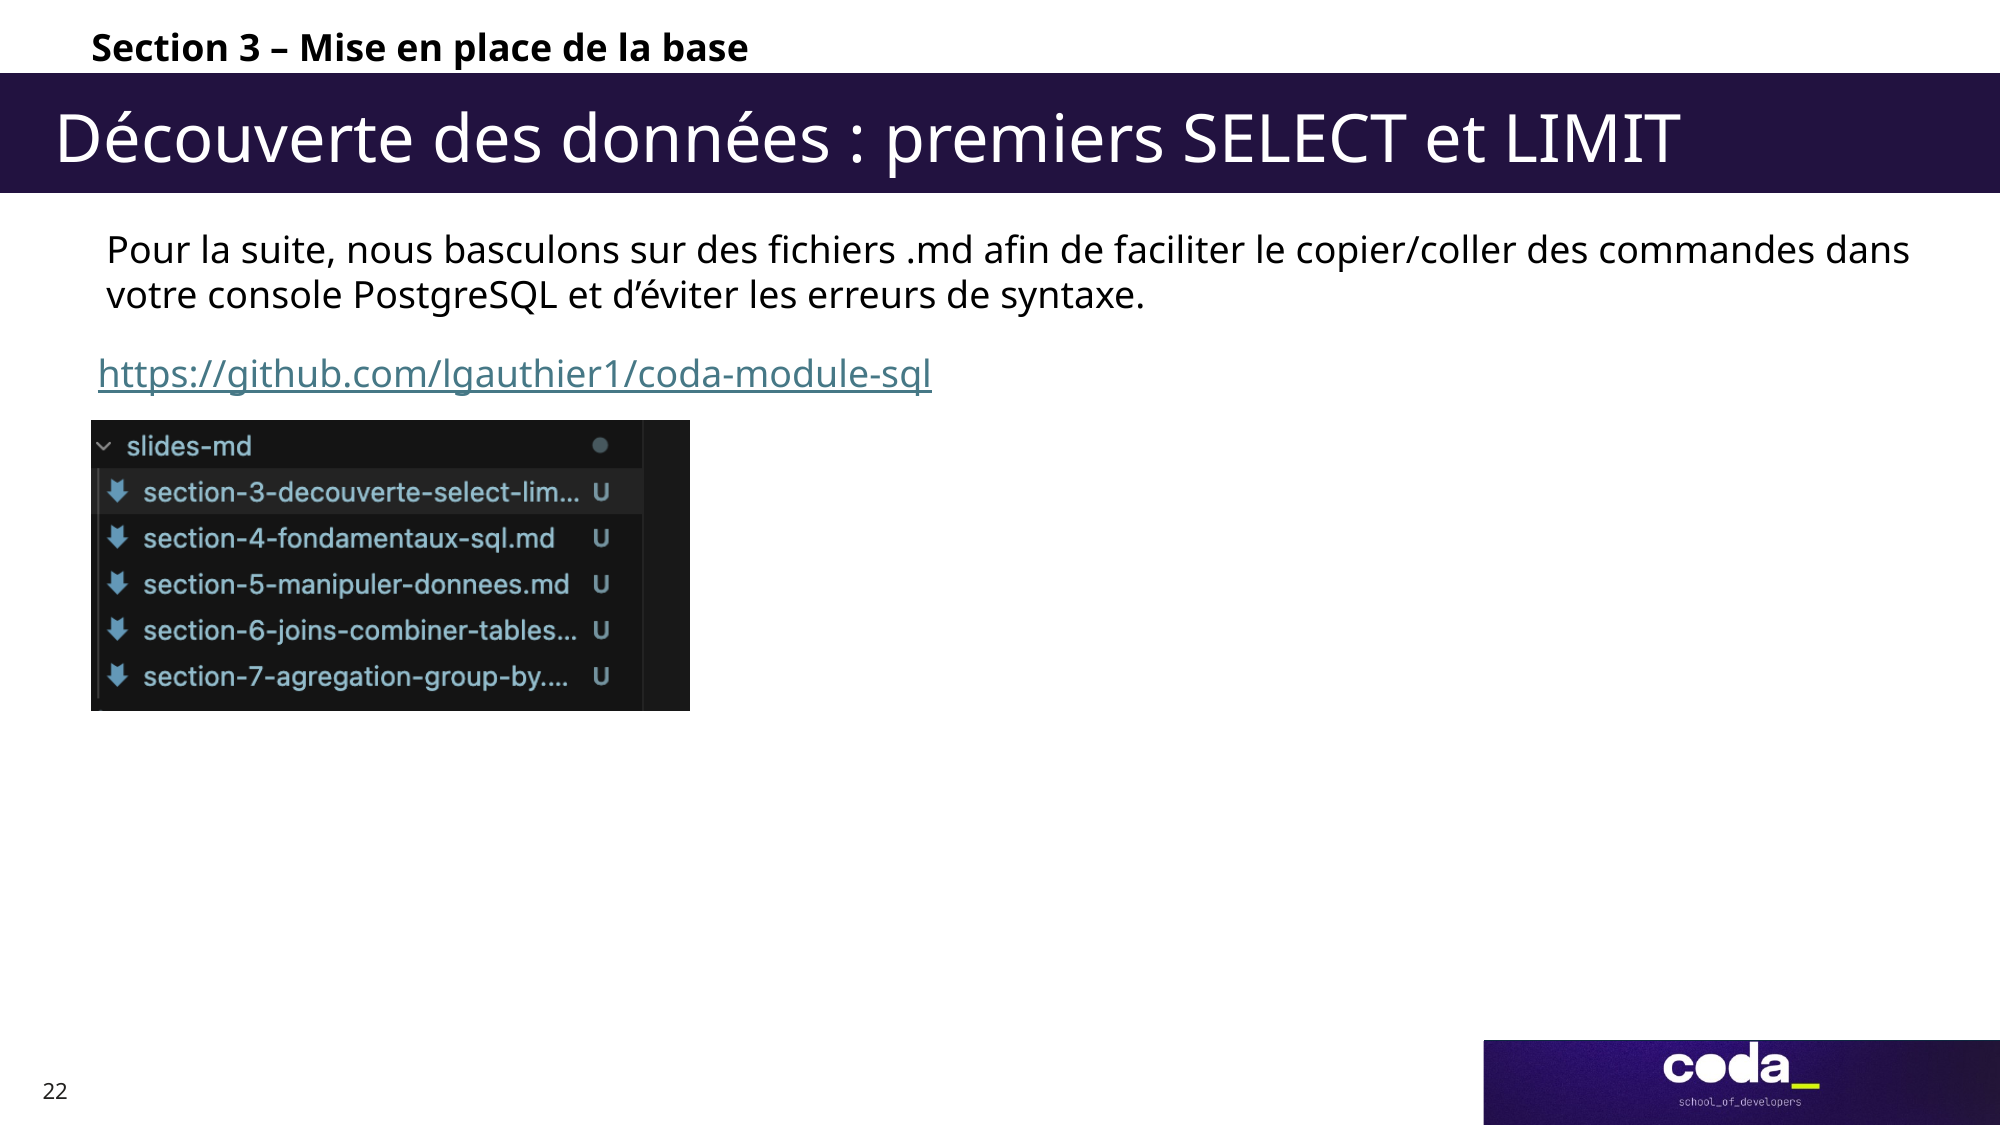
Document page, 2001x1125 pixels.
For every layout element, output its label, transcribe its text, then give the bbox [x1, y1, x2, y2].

text_box Section 3 – Mise en place de la base [91, 15, 1092, 77]
picture [1482, 1041, 2000, 1125]
text_box https://github.com/lgauthier1/coda-module-sql [82, 342, 1092, 409]
picture [91, 420, 691, 711]
text_box Découverte des données : premiers SELECT et LIMIT [54, 87, 2000, 184]
text_box Pour la suite, nous basculons sur des fichiers .md afin de faciliter le copier/coller des commandes dans votre console PostgreSQL et d’éviter les erreurs de syntaxe. [91, 218, 1970, 324]
text_box 22 [27, 1069, 147, 1114]
text_box [0, 72, 2000, 194]
